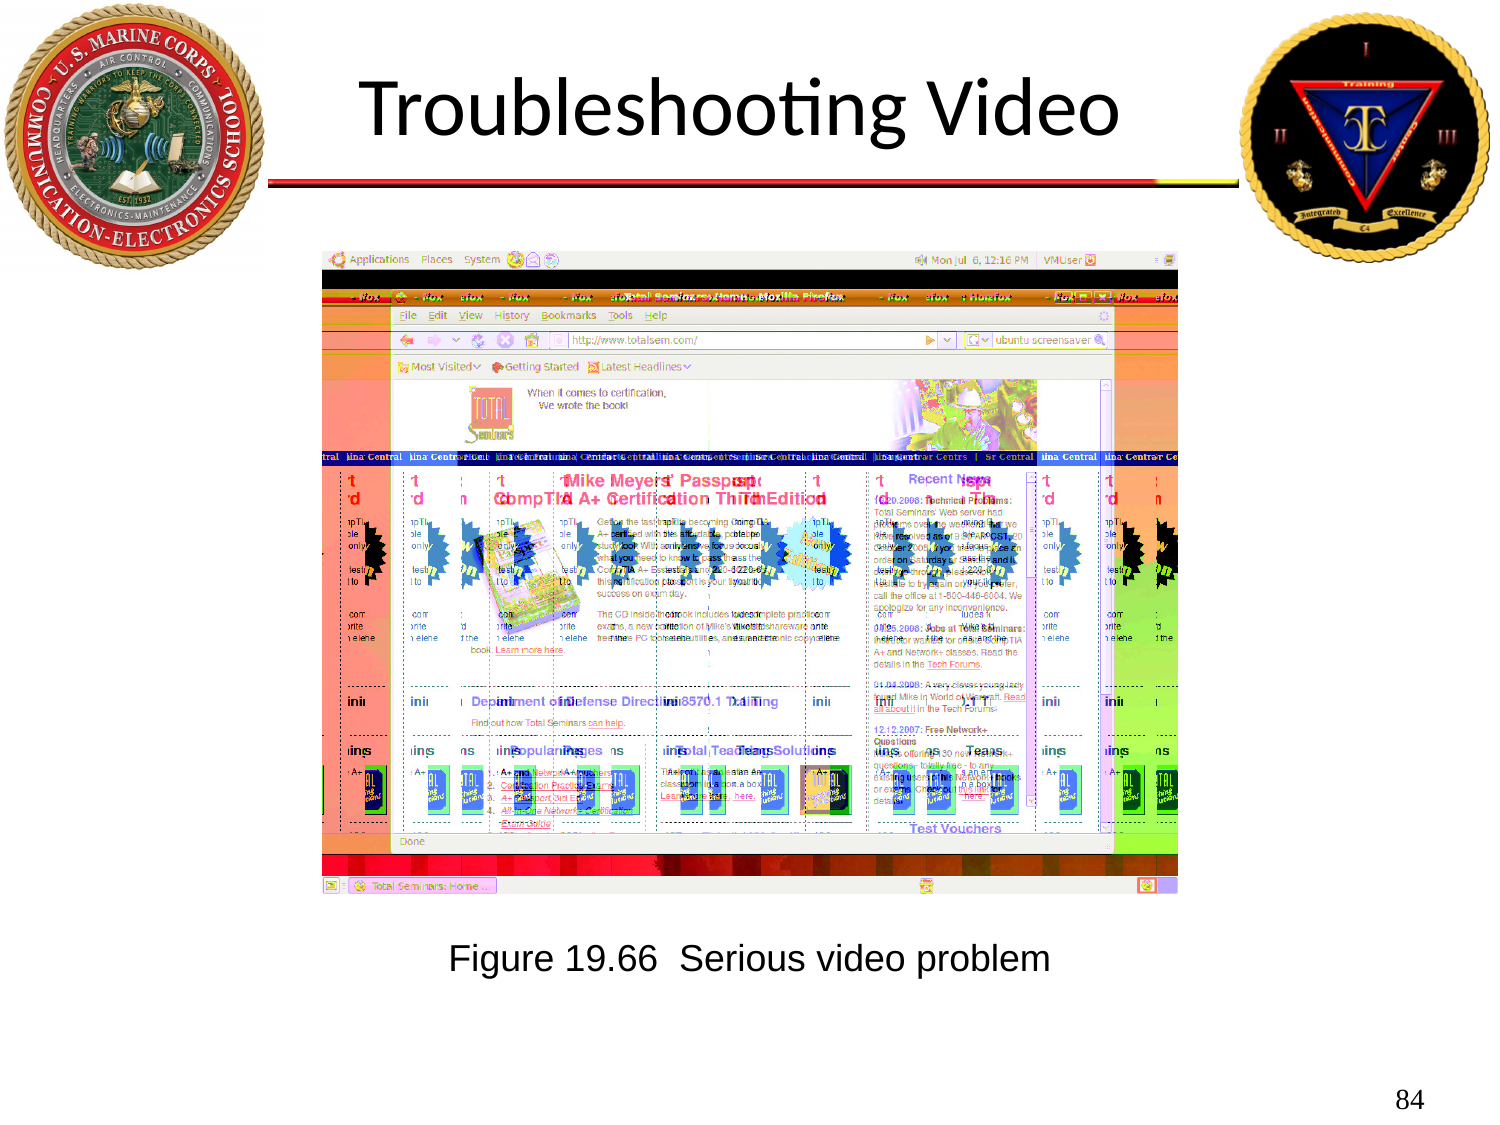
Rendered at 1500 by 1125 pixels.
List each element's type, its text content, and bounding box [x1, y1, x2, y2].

text_box Figure 19.66 Serious video problem [433, 926, 1067, 987]
title Troubleshooting Video [75, 45, 1425, 233]
picture [321, 251, 1179, 895]
picture [0, 0, 268, 274]
picture [1239, 12, 1490, 263]
